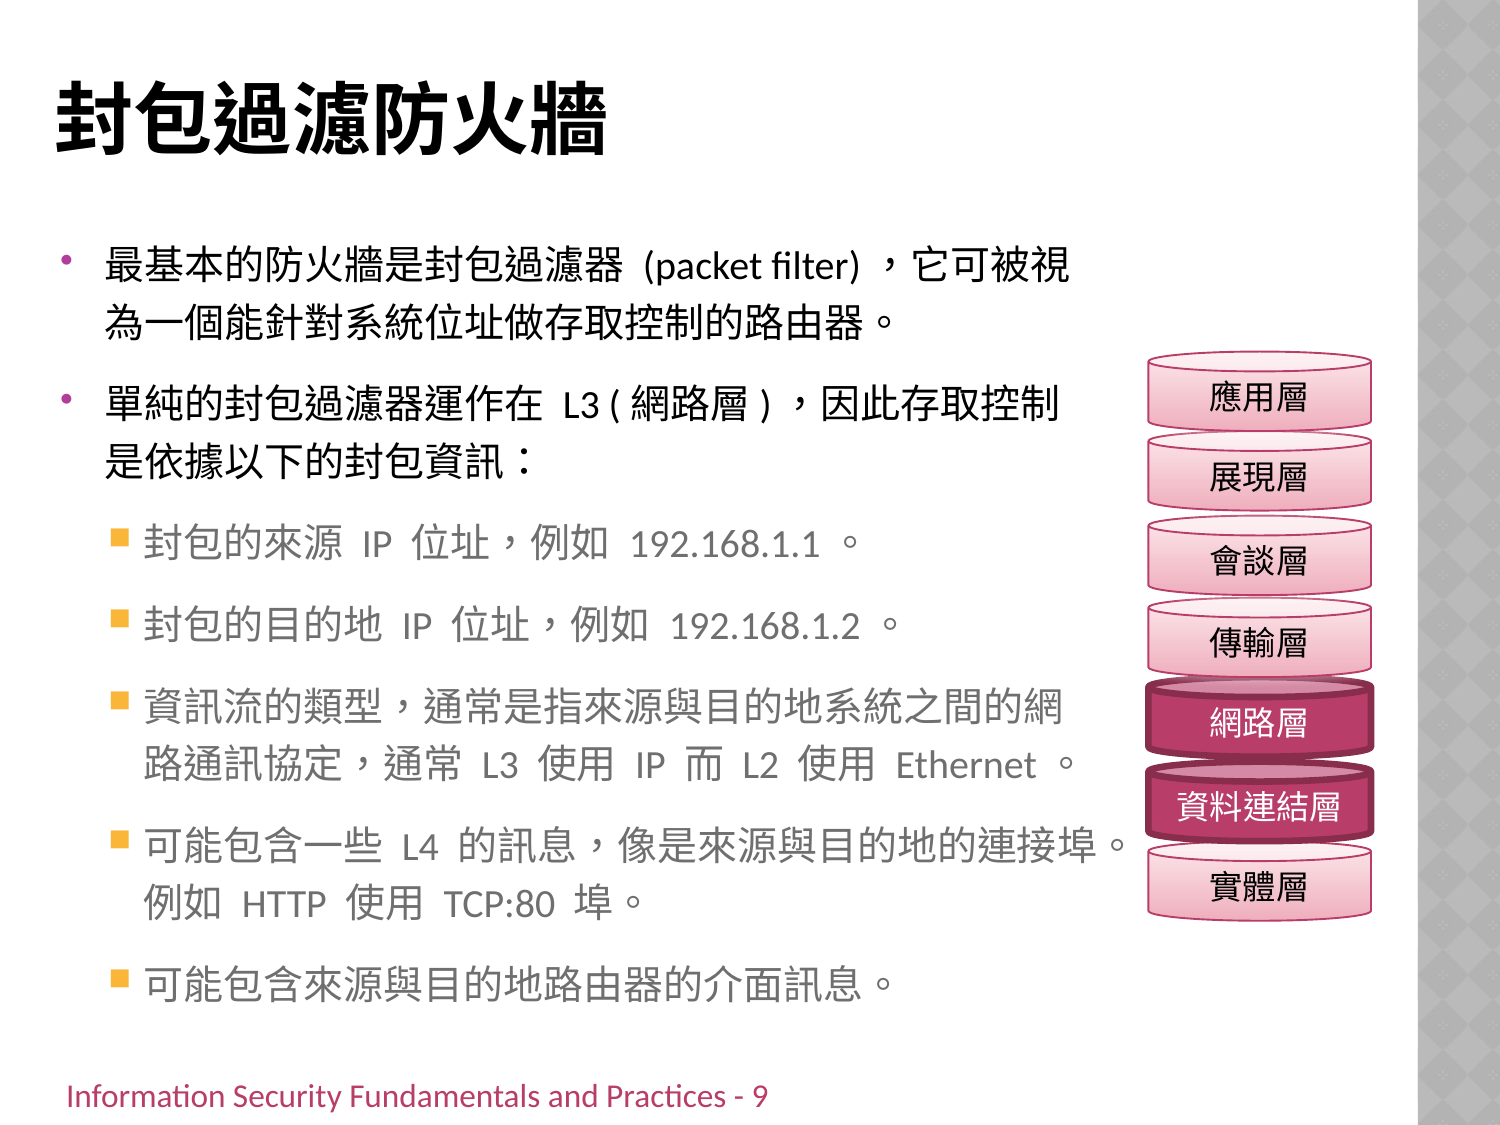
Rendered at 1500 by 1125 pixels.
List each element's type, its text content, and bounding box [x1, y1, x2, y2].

text_box 實體層 [1147, 842, 1372, 922]
text_box 傳輸層 [1147, 601, 1372, 679]
title 封包過濾防火牆 [46, 52, 1395, 164]
list 最基本的防火牆是封包過濾器 (packet filter)，它可被視為一個能針對系統位址做存取控制的路由器。 單純的封包過濾器運作在 L3 (網路層)，因此存取控制是依據以下的封包資訊： 封包的來源 IP 位址，例如 192.168.1.1。 封包的目的地 IP 位址，例如 192.168.1.2。 資訊流的類型，通常是指來源與目的地系統之間的網路通訊協定，通常 L3 使用 IP 而 L2 使用 Ethernet。 可能包含一些 L4 的訊息，像是來源與目的地的連接埠。例如 HTTP 使用 TCP:80 埠。 可能包含來源與目的地路由器的介面訊息。 [46, 222, 1114, 1059]
table_cell 任何 [1319, 679, 1363, 684]
text_box 會談層 [1147, 518, 1372, 597]
text_box 網路層 [1145, 680, 1375, 760]
text_box 資料連結層 [1145, 759, 1375, 845]
table_cell 任何 [1156, 679, 1200, 684]
text_box 應用層 [1147, 350, 1372, 432]
text_box 展現層 [1147, 436, 1372, 512]
